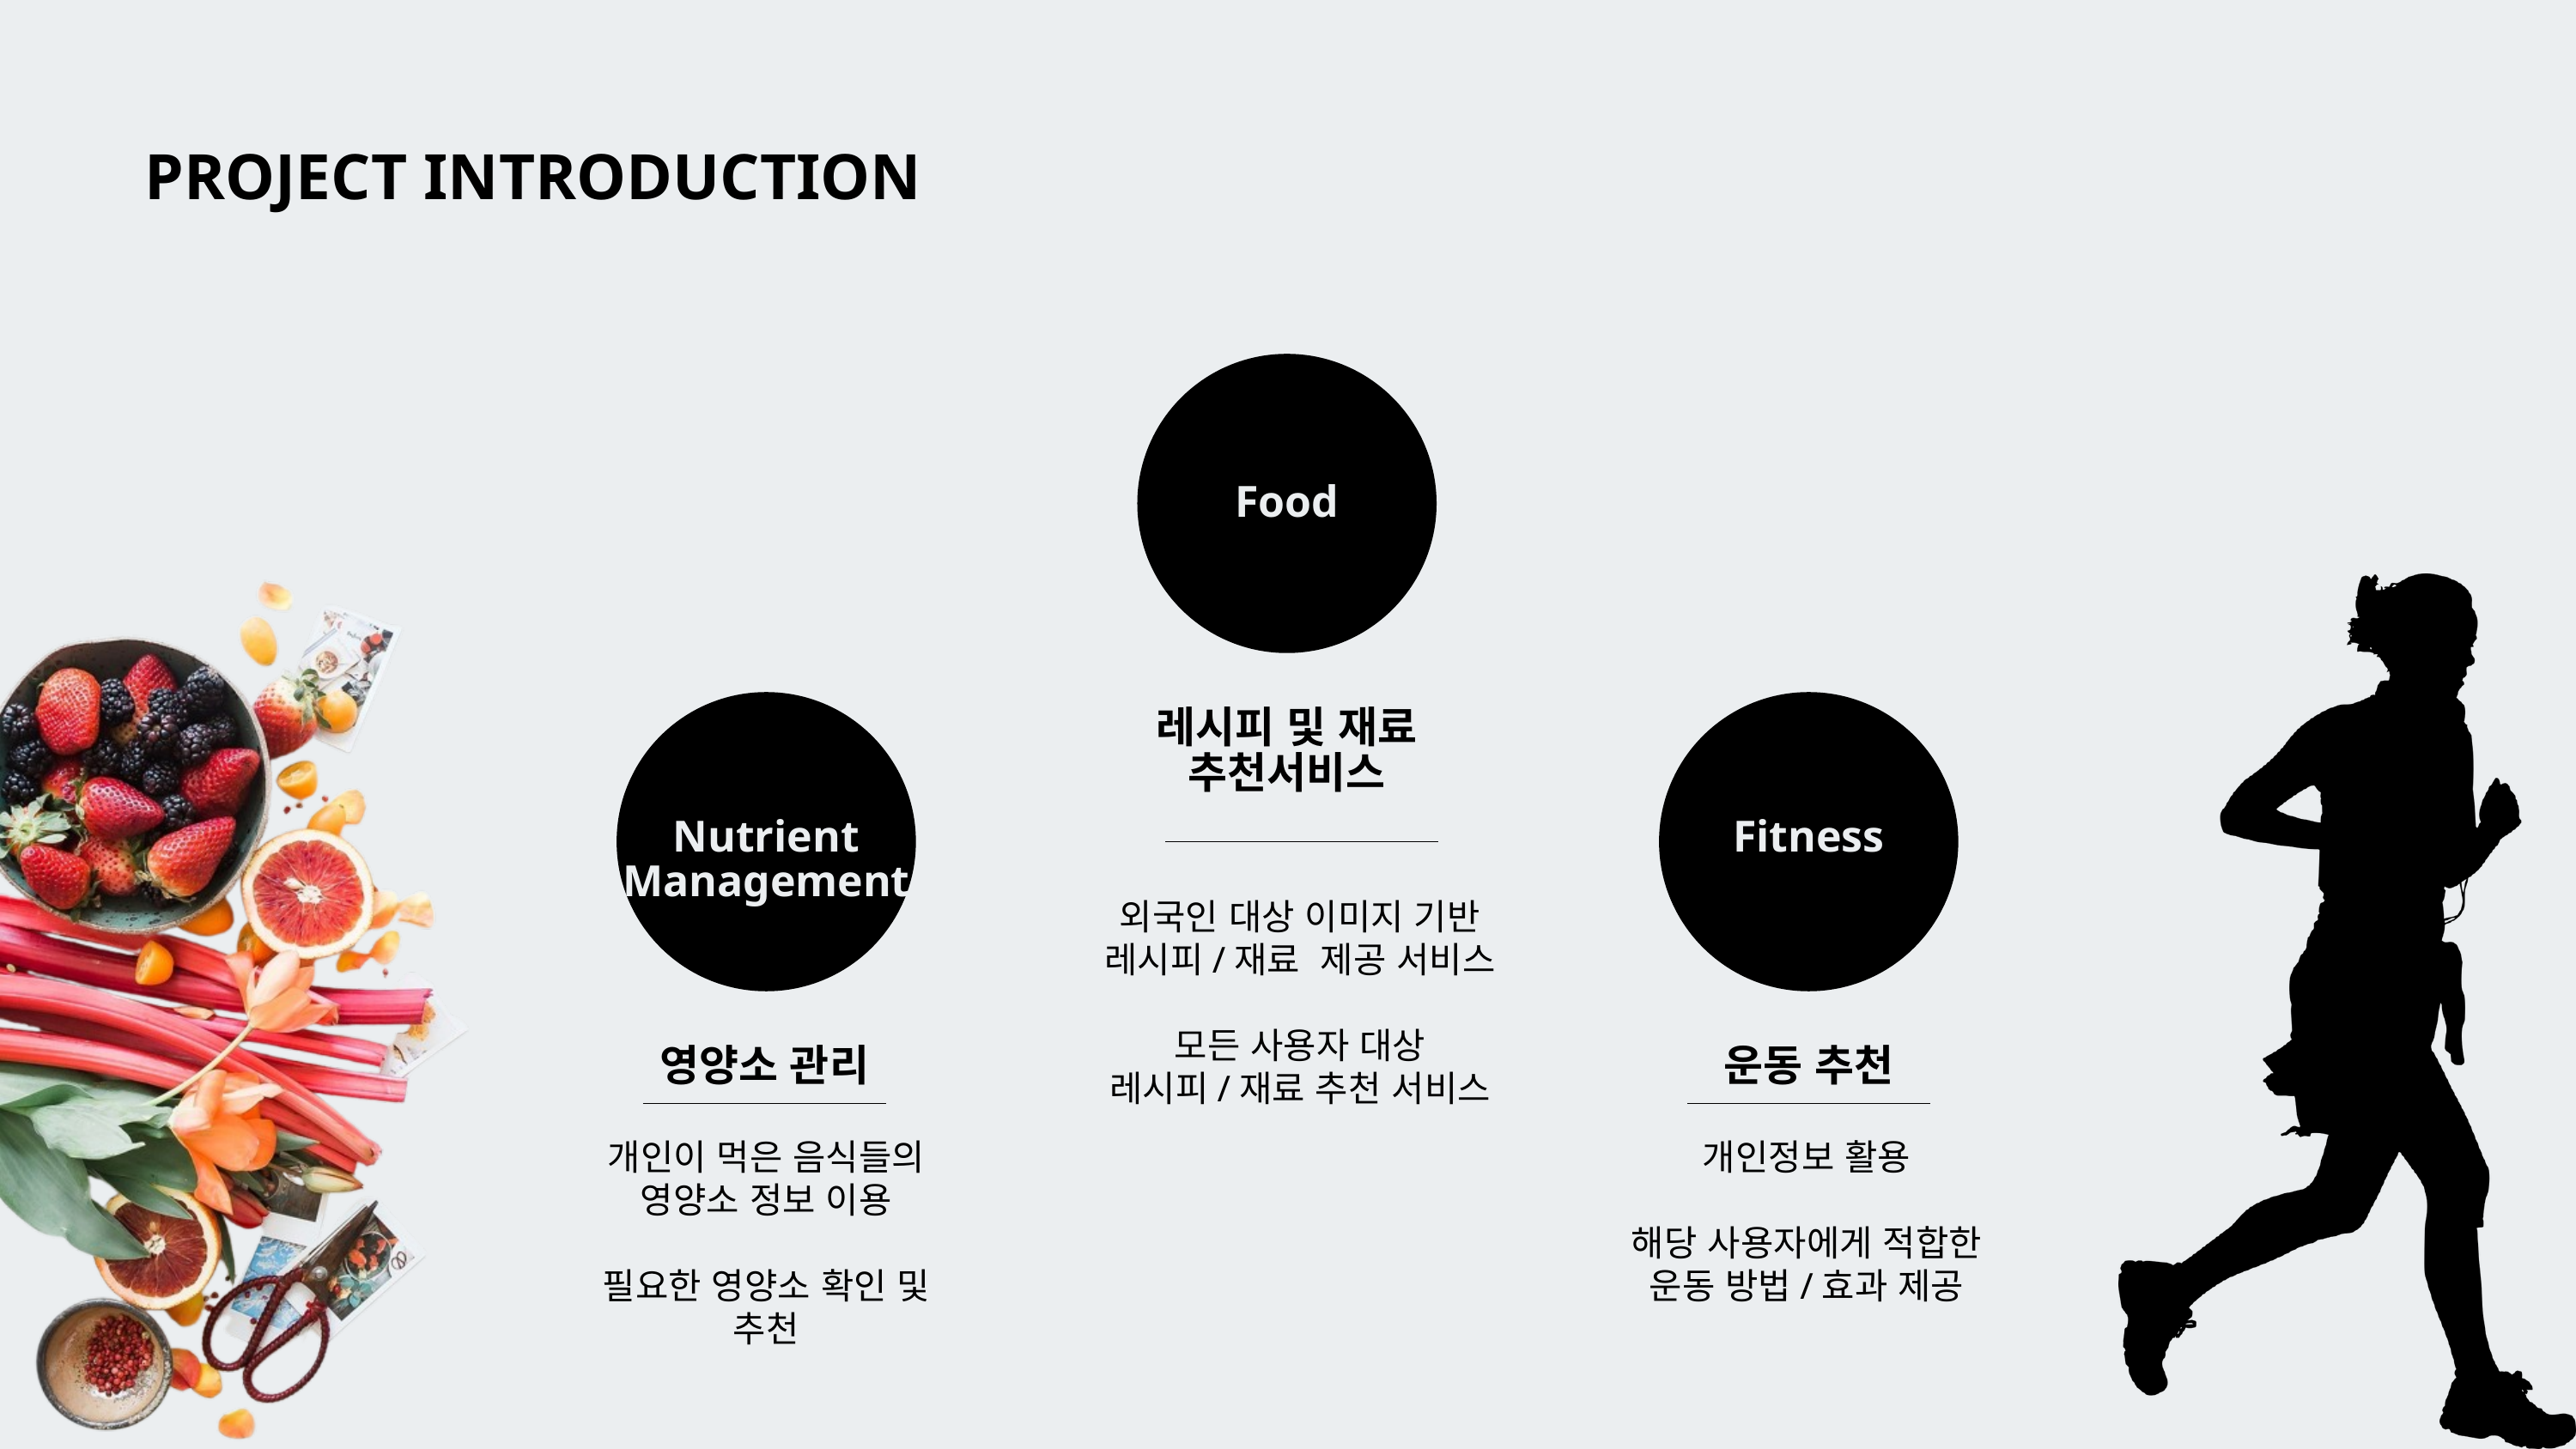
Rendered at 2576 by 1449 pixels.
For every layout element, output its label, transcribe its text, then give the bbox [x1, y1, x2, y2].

picture [0, 556, 504, 1449]
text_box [1657, 691, 1960, 991]
text_box 운동 추천 [1656, 1045, 1960, 1090]
text_box 개인이 먹은 음식들의 영양소 정보 이용 필요한 영양소 확인 및 추천 [566, 1134, 966, 1349]
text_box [1137, 353, 1437, 653]
picture [2118, 573, 2576, 1449]
text_box 개인정보 활용 해당 사용자에게 적합한 운동 방법/효과 제공 [1627, 1134, 1986, 1307]
text_box 레시피 및 재료 추천서비스 [1134, 706, 1438, 797]
text_box 외국인 대상 이미지 기반 레시피/재료 제공 서비스 모든 사용자 대상 레시피/재료 추천 서비스 [1091, 894, 1510, 1109]
text_box 영양소 관리 [612, 1045, 916, 1090]
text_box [616, 691, 916, 991]
text_box PROJECT INTRODUCTION [144, 136, 1031, 212]
